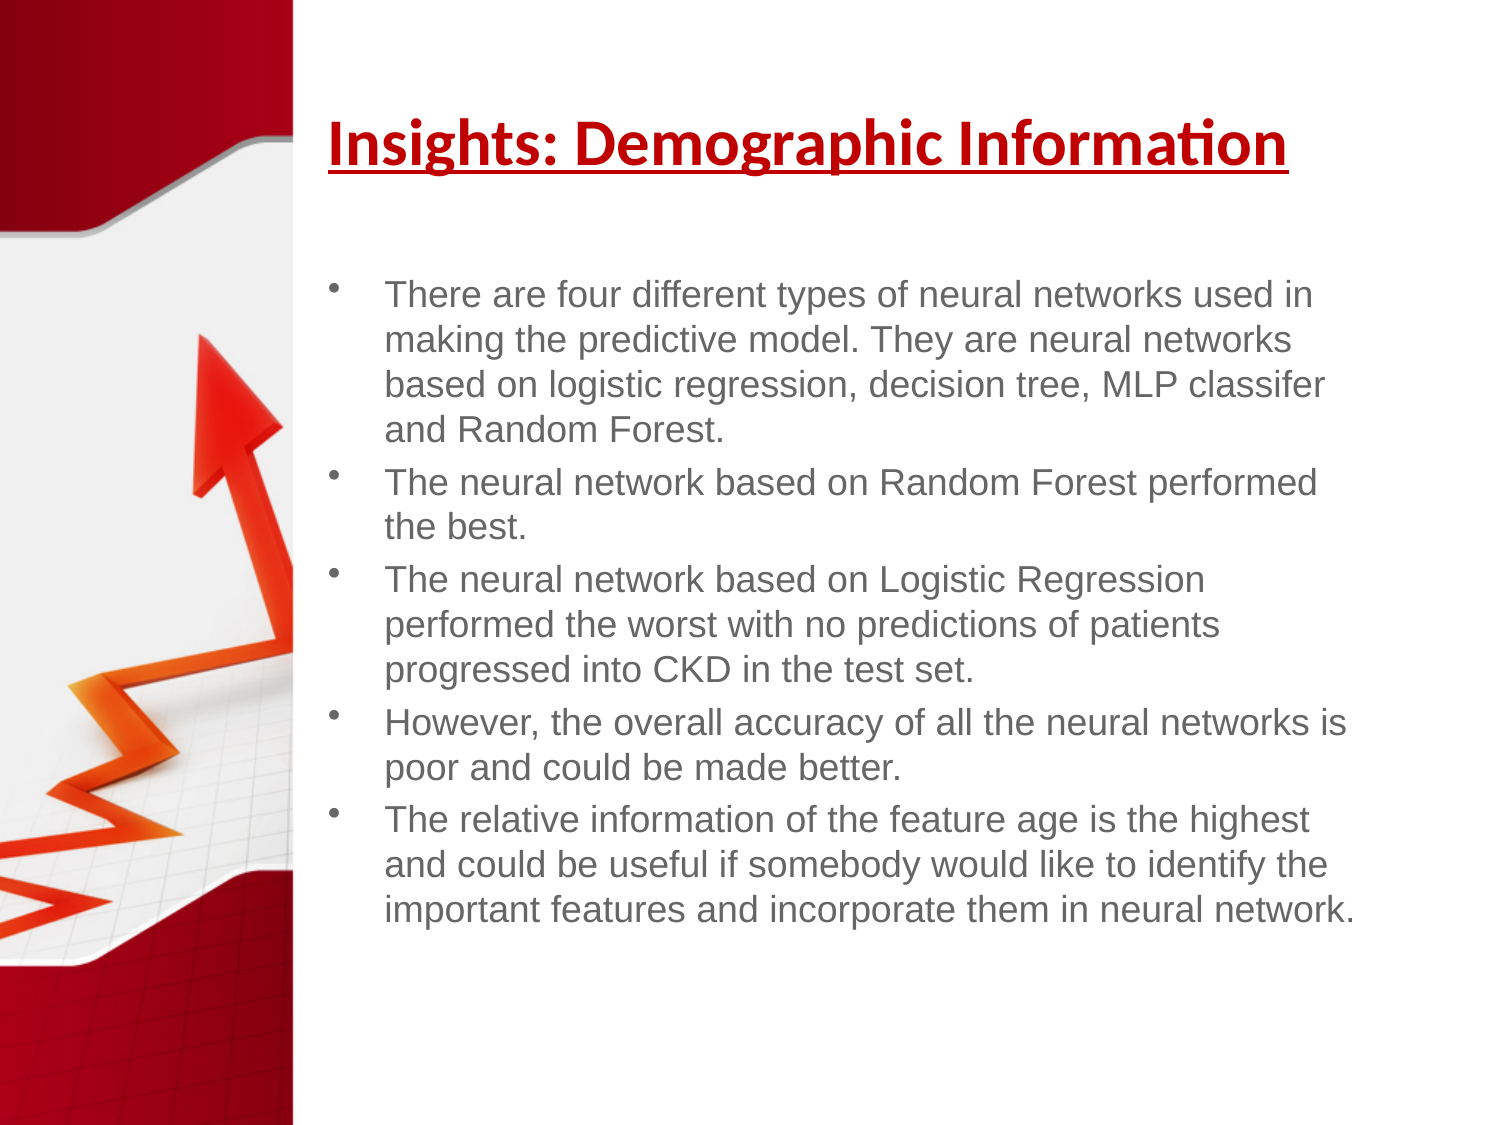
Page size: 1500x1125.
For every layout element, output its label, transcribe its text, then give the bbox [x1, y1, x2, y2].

picture [0, 0, 1500, 1125]
list There are four different types of neural networks used in making the predictive model. They are neural networks based on logistic regression, decision tree, MLP classifer and Random Forest. The neural network based on Random Forest performed the best. The neural network based on Logistic Regression performed the worst with no predictions of patients progressed into CKD in the test set. However, the overall accuracy of all the neural networks is poor and could be made better. The relative information of the feature age is the highest and could be useful if somebody would like to identify the important features and incorporate them in neural network. [312, 262, 1388, 1005]
title Insights: Demographic Information [312, 45, 1424, 233]
